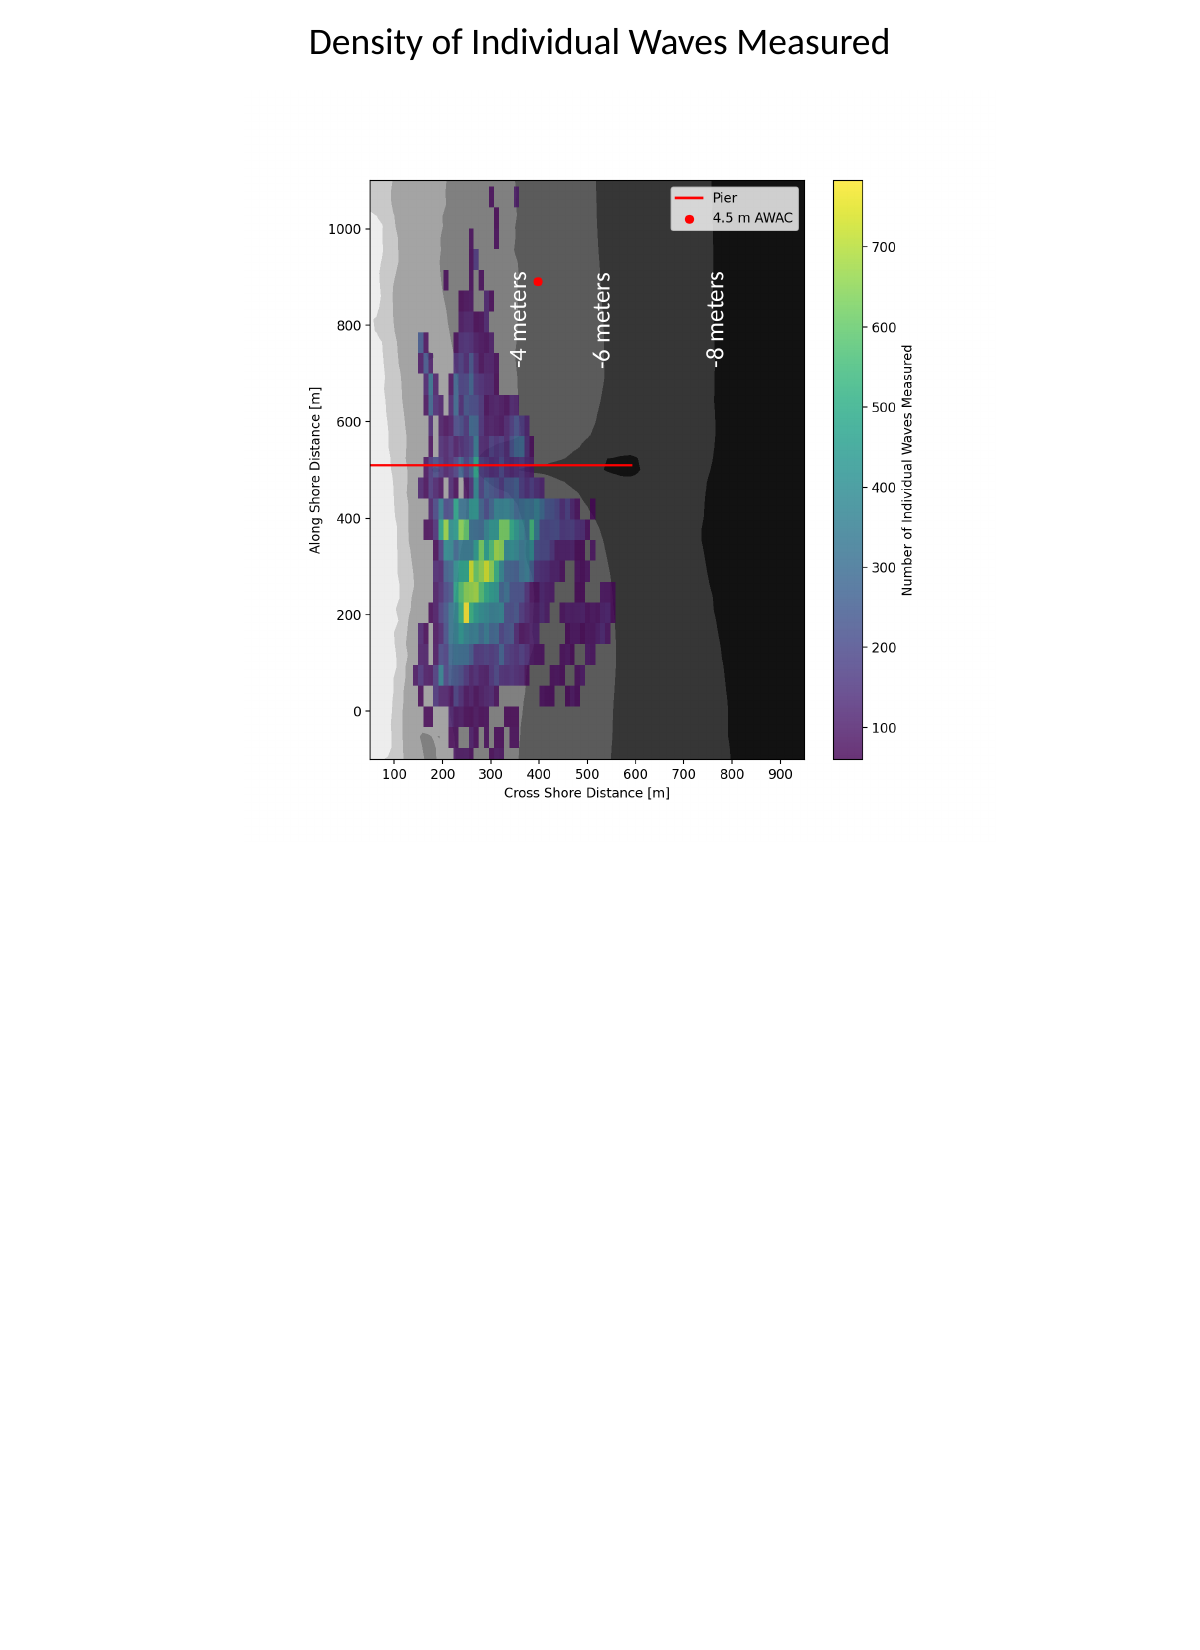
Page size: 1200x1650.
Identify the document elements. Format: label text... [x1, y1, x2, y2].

text_box Density of Individual Waves Measured [294, 9, 906, 70]
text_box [244, 90, 996, 842]
